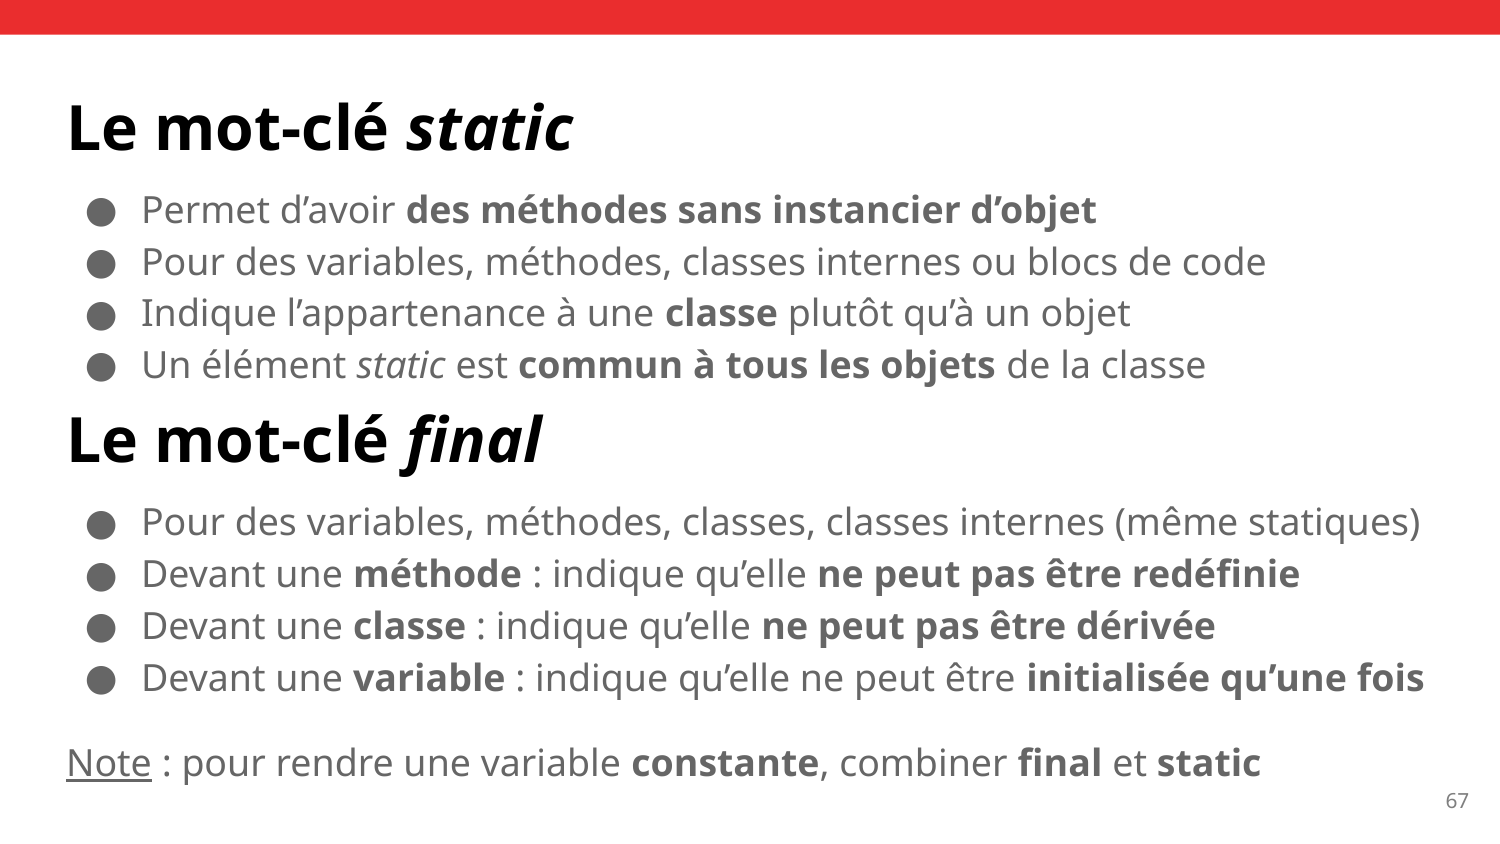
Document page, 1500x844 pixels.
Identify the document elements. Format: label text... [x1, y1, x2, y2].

title Le mot-clé static [51, 72, 1449, 176]
slide_number ‹#› [1394, 769, 1484, 834]
list Permet d’avoir des méthodes sans instancier d’objet Pour des variables, méthodes, classes internes ou blocs de code Indique l’appartenance à une classe plutôt qu’à un objet Un élément static est commun à tous les objets de la classe [51, 176, 1449, 385]
title Le mot-clé final [51, 385, 1449, 476]
list Pour des variables, méthodes, classes, classes internes (même statiques) Devant une méthode : indique qu’elle ne peut pas être redéfinie Devant une classe : indique qu’elle ne peut pas être dérivée Devant une variable : indique qu’elle ne peut être initialisée qu’une fois Note : pour rendre une variable constante, combiner final et static [51, 476, 1449, 844]
